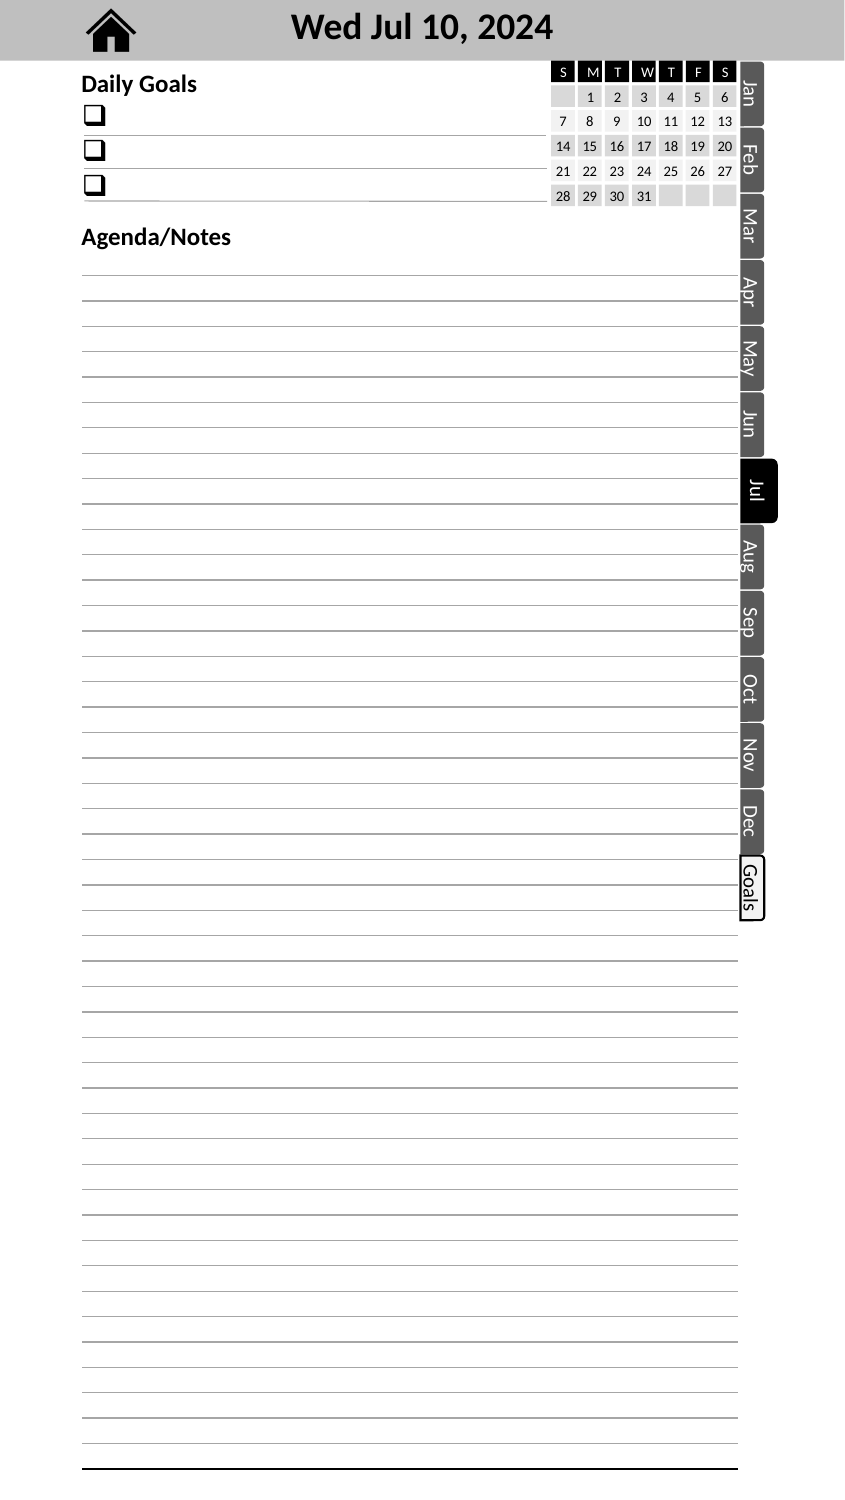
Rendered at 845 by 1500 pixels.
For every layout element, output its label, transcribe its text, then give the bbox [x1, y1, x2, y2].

picture [82, 1, 140, 59]
list Wed Jul 10, 2024 [190, 0, 655, 61]
